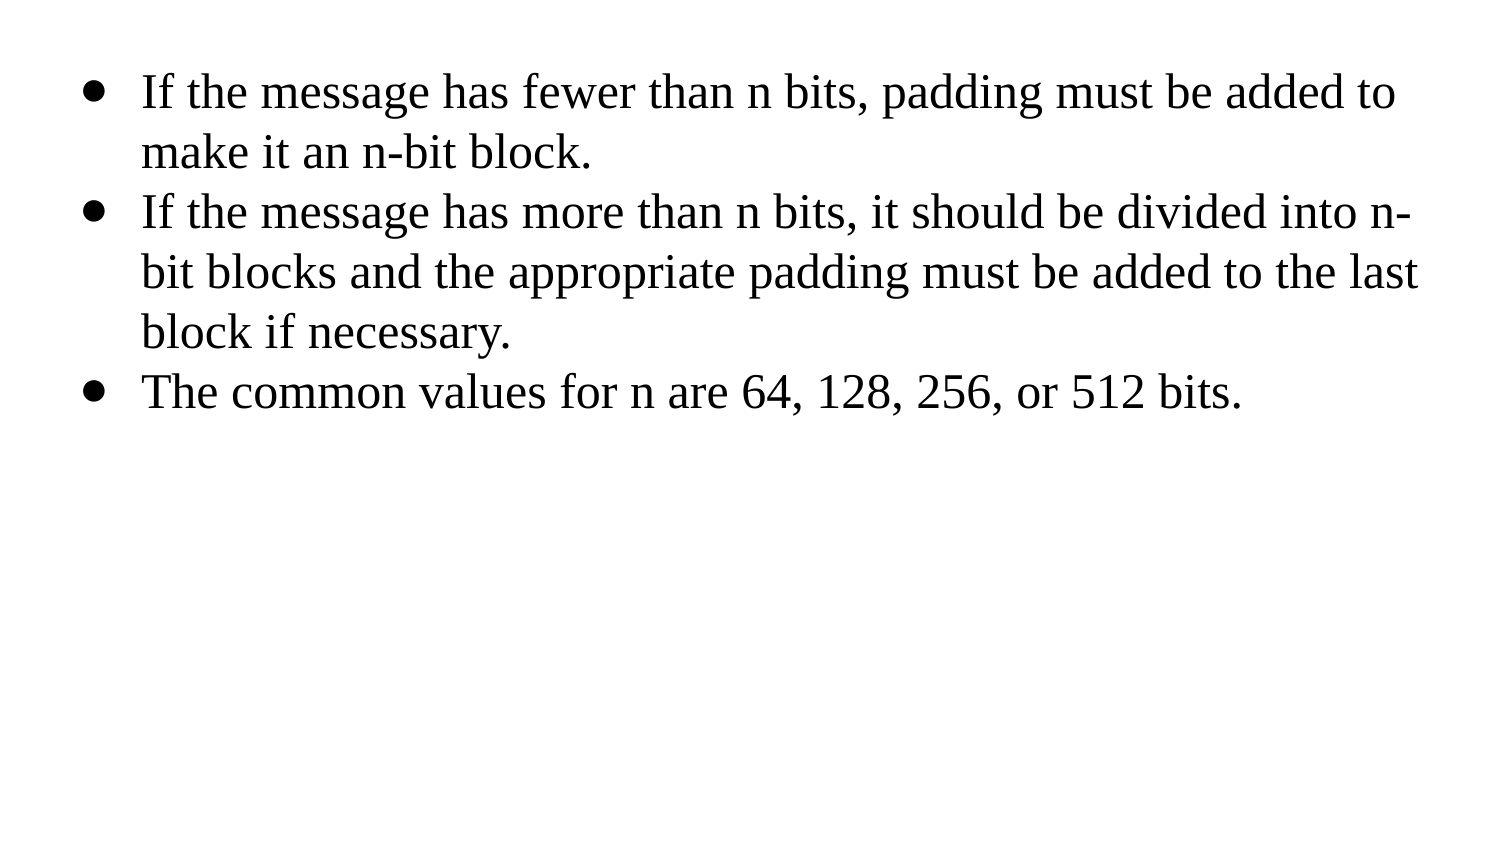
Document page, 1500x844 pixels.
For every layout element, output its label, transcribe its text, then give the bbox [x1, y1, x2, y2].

list If the message has fewer than n bits, padding must be added to make it an n-bit block. If the message has more than n bits, it should be divided into n-bit blocks and the appropriate padding must be added to the last block if necessary. The common values for n are 64, 128, 256, or 512 bits. [51, 43, 1449, 750]
